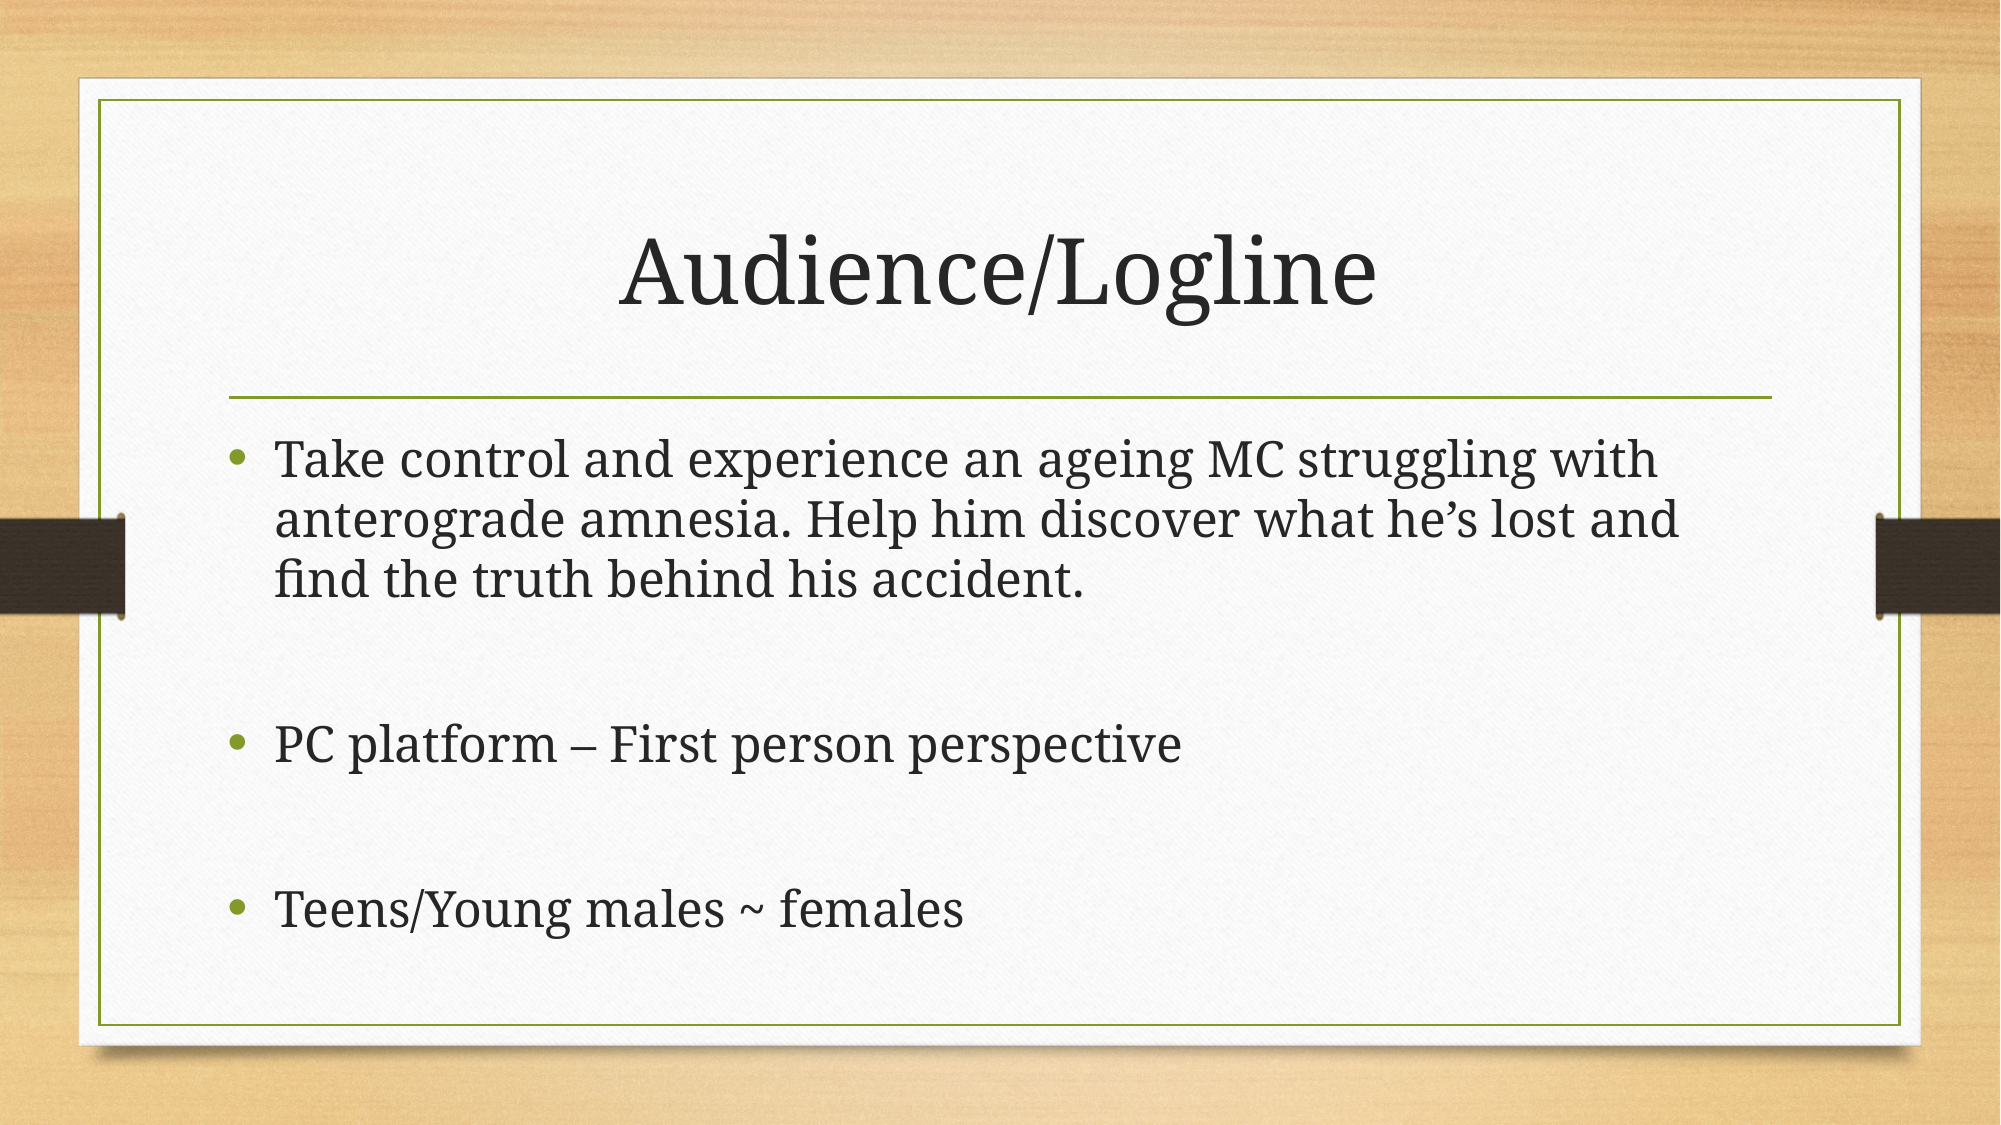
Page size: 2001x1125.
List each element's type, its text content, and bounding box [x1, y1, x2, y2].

title Audience/Logline [212, 161, 1788, 375]
list Take control and experience an ageing MC struggling with anterograde amnesia. Help him discover what he’s lost and find the truth behind his accident. PC platform – First person perspective Teens/Young males ~ females [212, 419, 1788, 964]
picture [0, 0, 2001, 1125]
